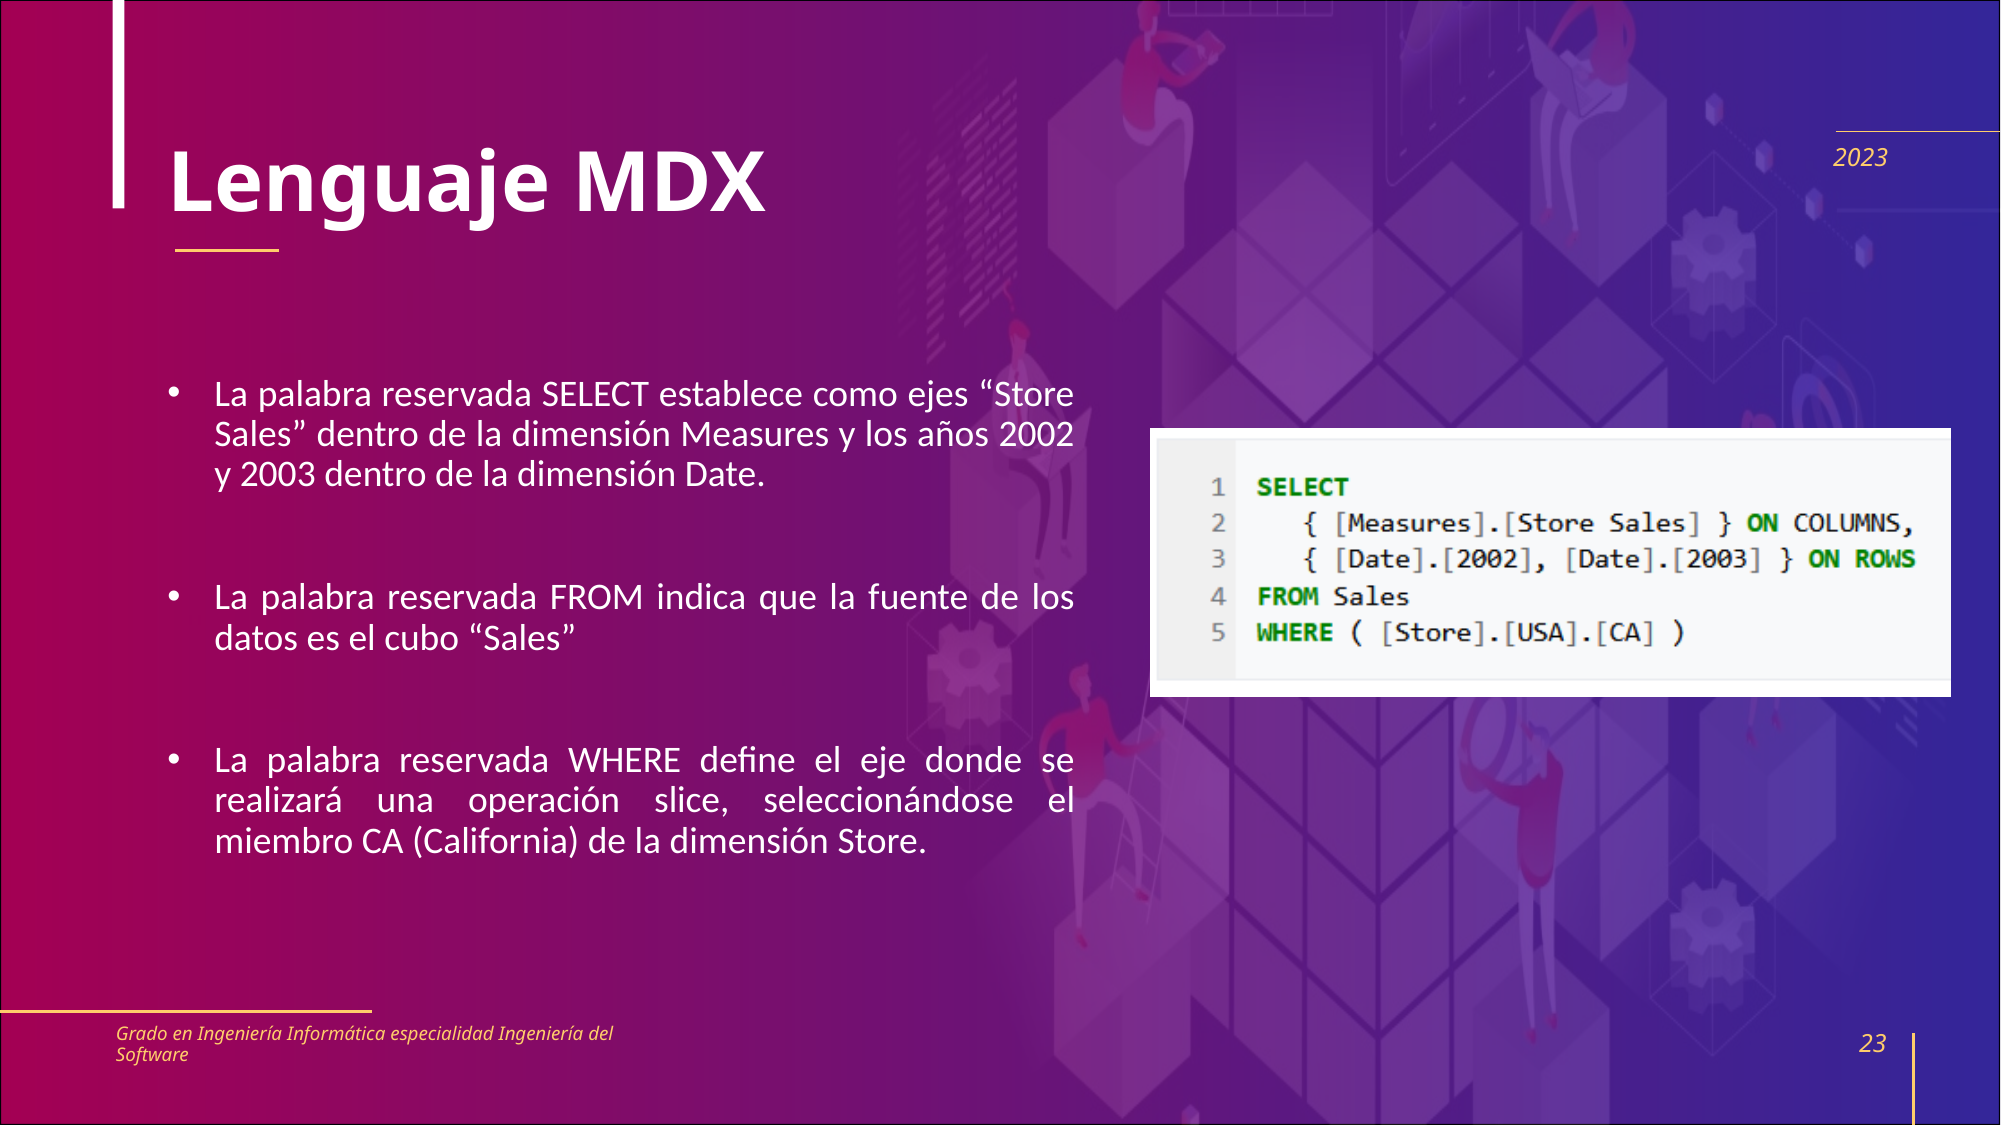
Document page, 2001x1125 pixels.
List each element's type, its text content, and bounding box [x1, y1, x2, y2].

title Lenguaje MDX [152, 75, 1789, 293]
footer Grado en Ingeniería Informática especialidad Ingeniería del Software [100, 1015, 636, 1075]
list 2023 [1818, 137, 1919, 192]
list La palabra reservada SELECT establece como ejes “Store Sales” dentro de la dimensión Measures y los años 2002 y 2003 dentro de la dimensión Date. La palabra reservada FROM indica que la fuente de los datos es el cubo “Sales” La palabra reservada WHERE define el eje donde se realizará una operación slice, seleccionándose el miembro CA (California) de la dimensión Store. [152, 366, 1091, 900]
picture [1150, 428, 1951, 697]
slide_number 23 [1451, 1015, 1902, 1075]
